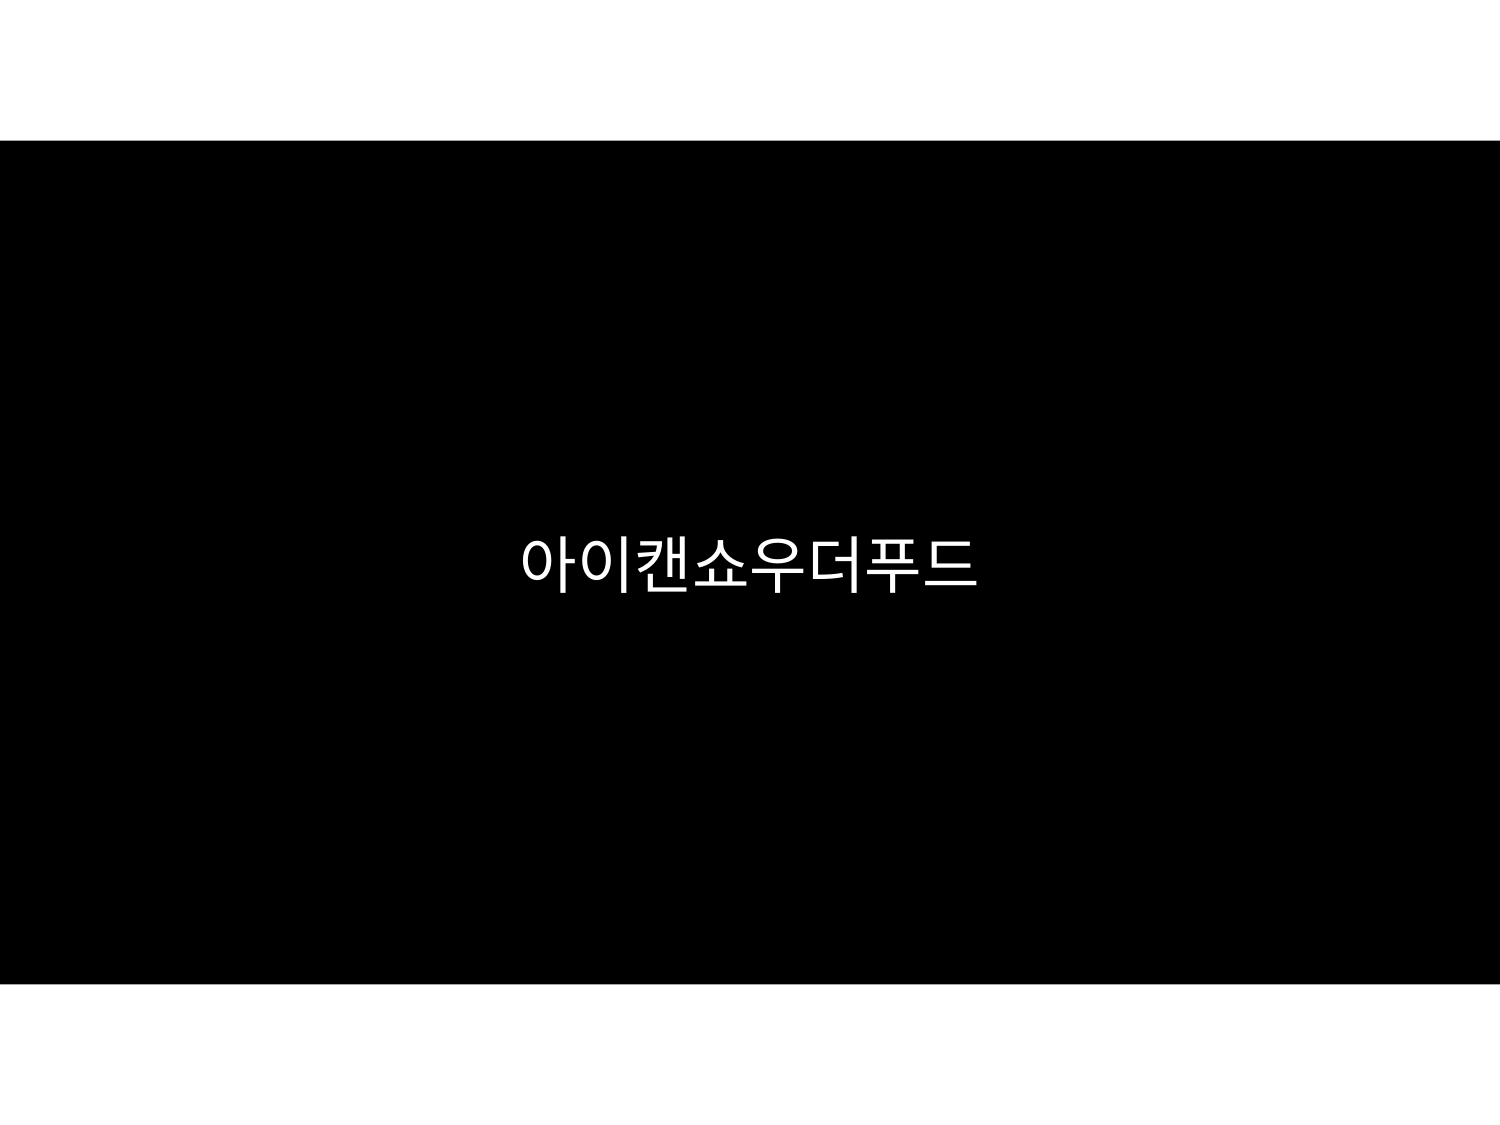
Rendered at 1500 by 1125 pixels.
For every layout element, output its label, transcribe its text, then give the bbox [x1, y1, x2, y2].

text_box 아이캔쇼우더푸드 [505, 518, 995, 609]
text_box [0, 138, 1500, 986]
